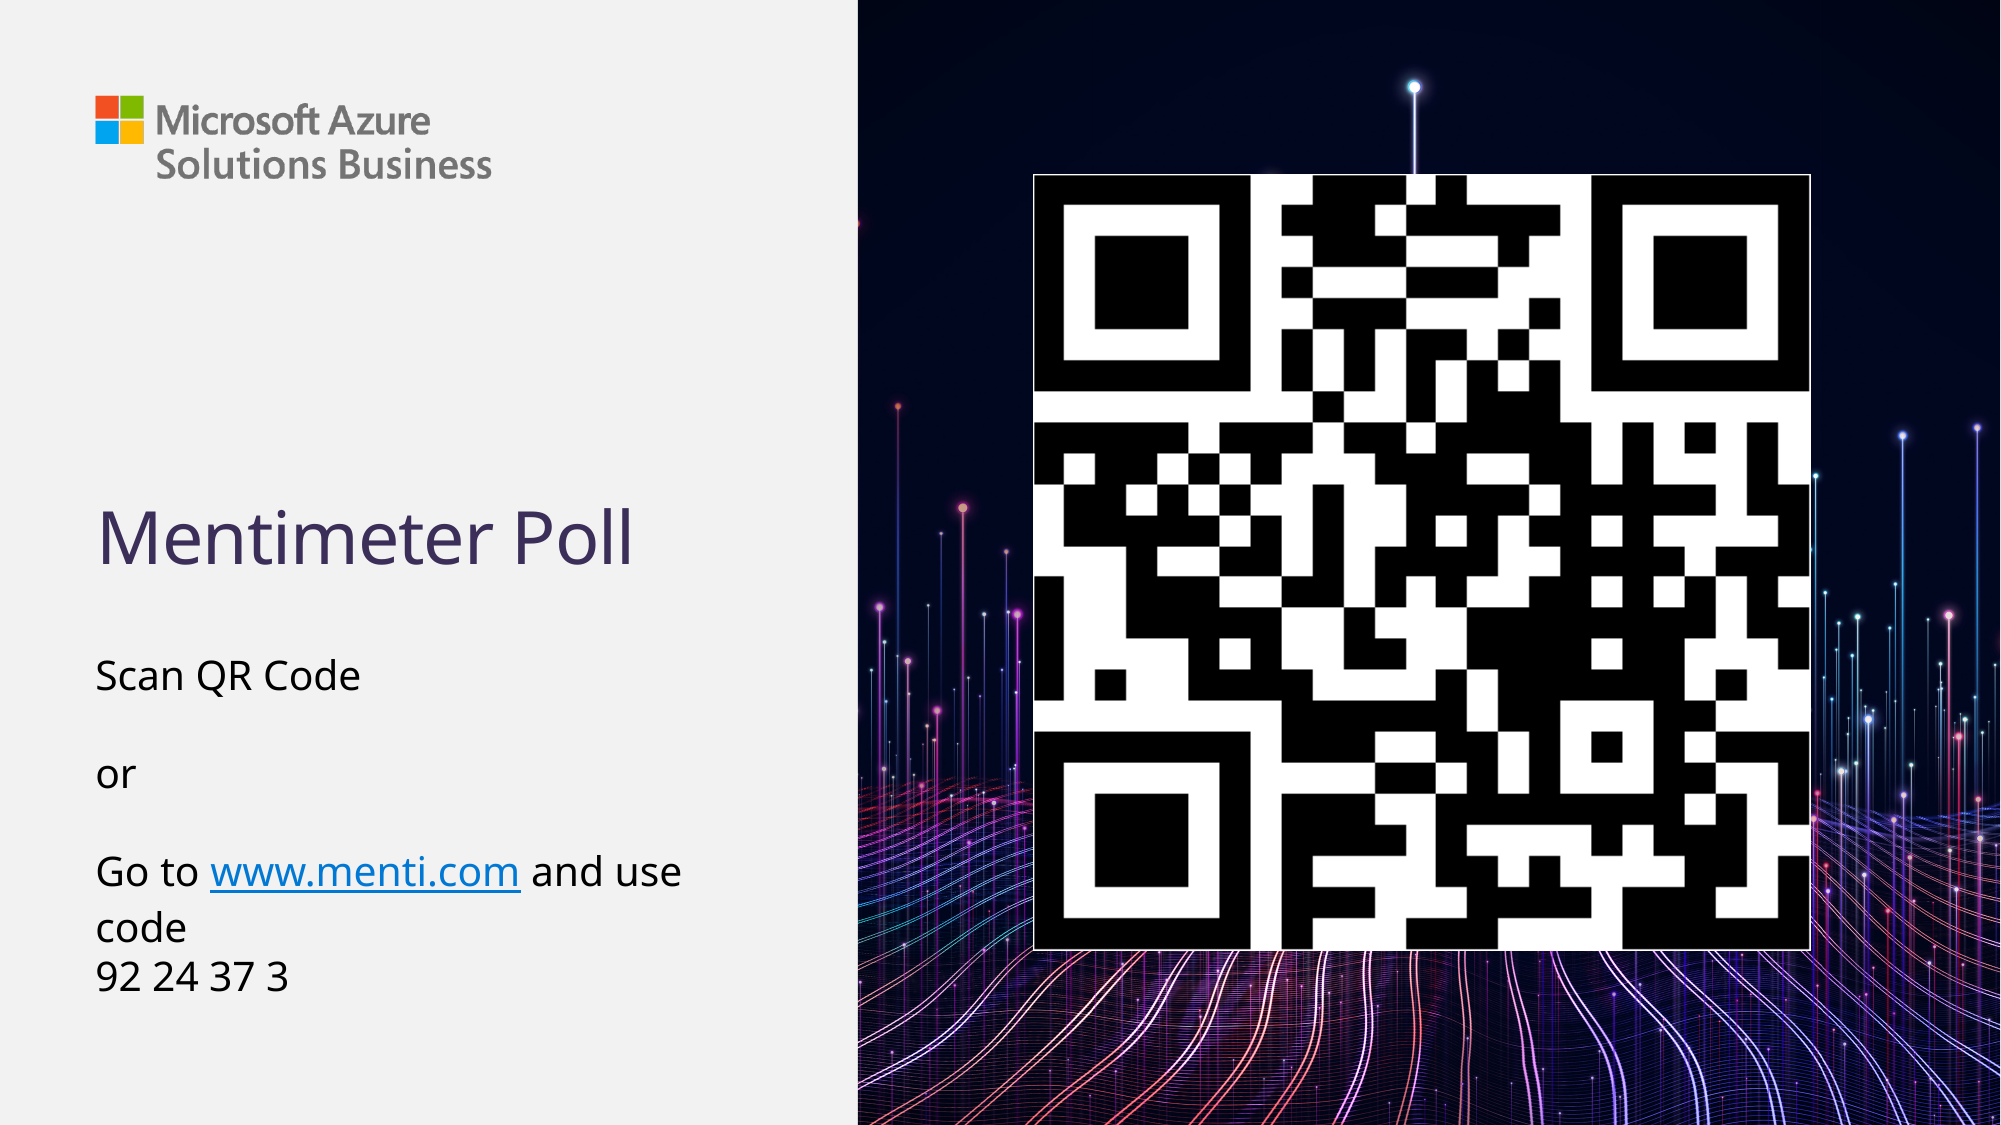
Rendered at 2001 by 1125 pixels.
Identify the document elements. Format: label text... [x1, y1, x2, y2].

picture [857, 0, 2001, 1125]
title Mentimeter Poll [96, 490, 781, 580]
picture [87, 91, 496, 182]
list Scan QR Code or Go to www.menti.com and use code 92 24 37 3 [95, 650, 779, 947]
